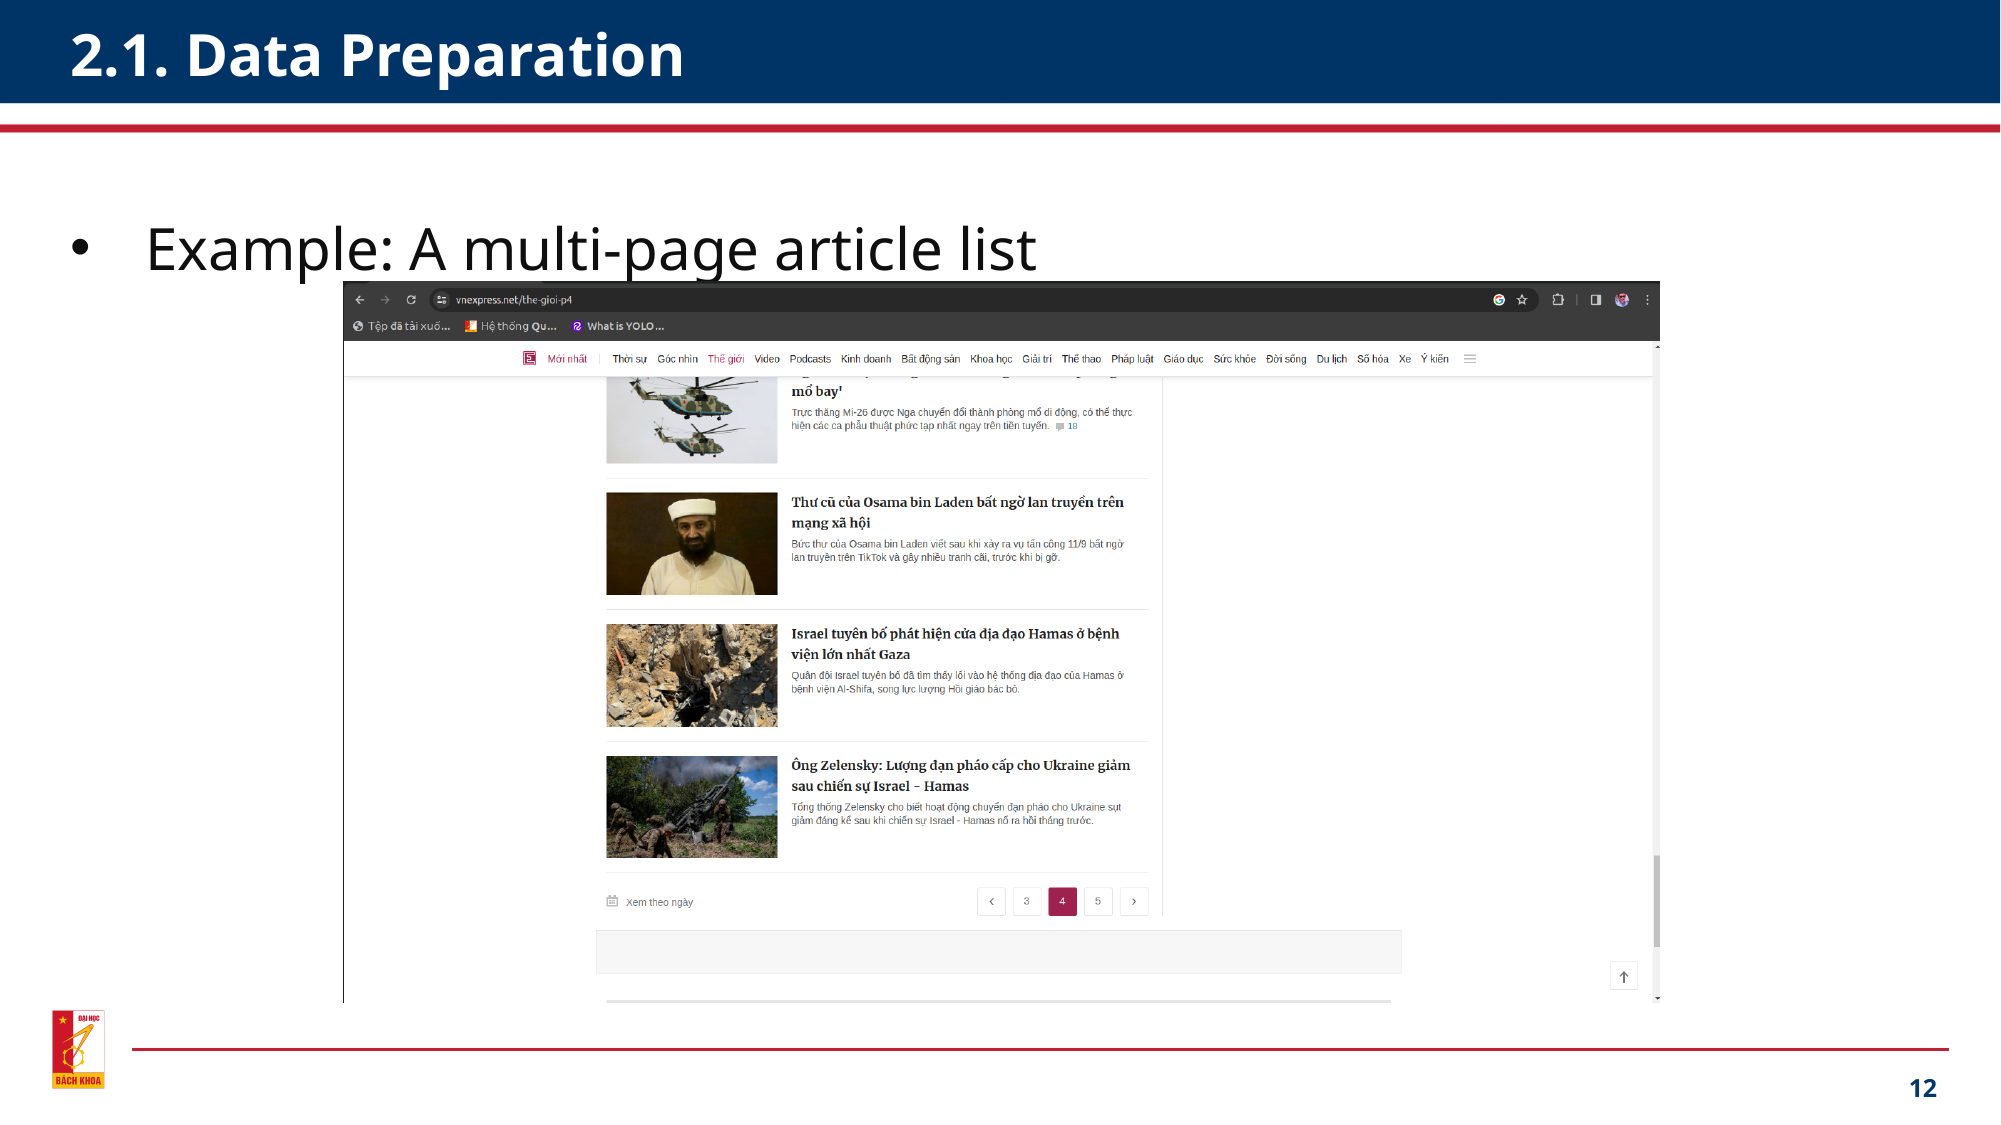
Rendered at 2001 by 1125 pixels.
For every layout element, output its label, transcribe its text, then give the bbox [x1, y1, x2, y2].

picture [0, 0, 2001, 1125]
slide_number 12 [1502, 1065, 1953, 1125]
title 2.1. Data Preparation [55, 18, 1945, 90]
list Example: A multi-page article list [55, 169, 1945, 980]
